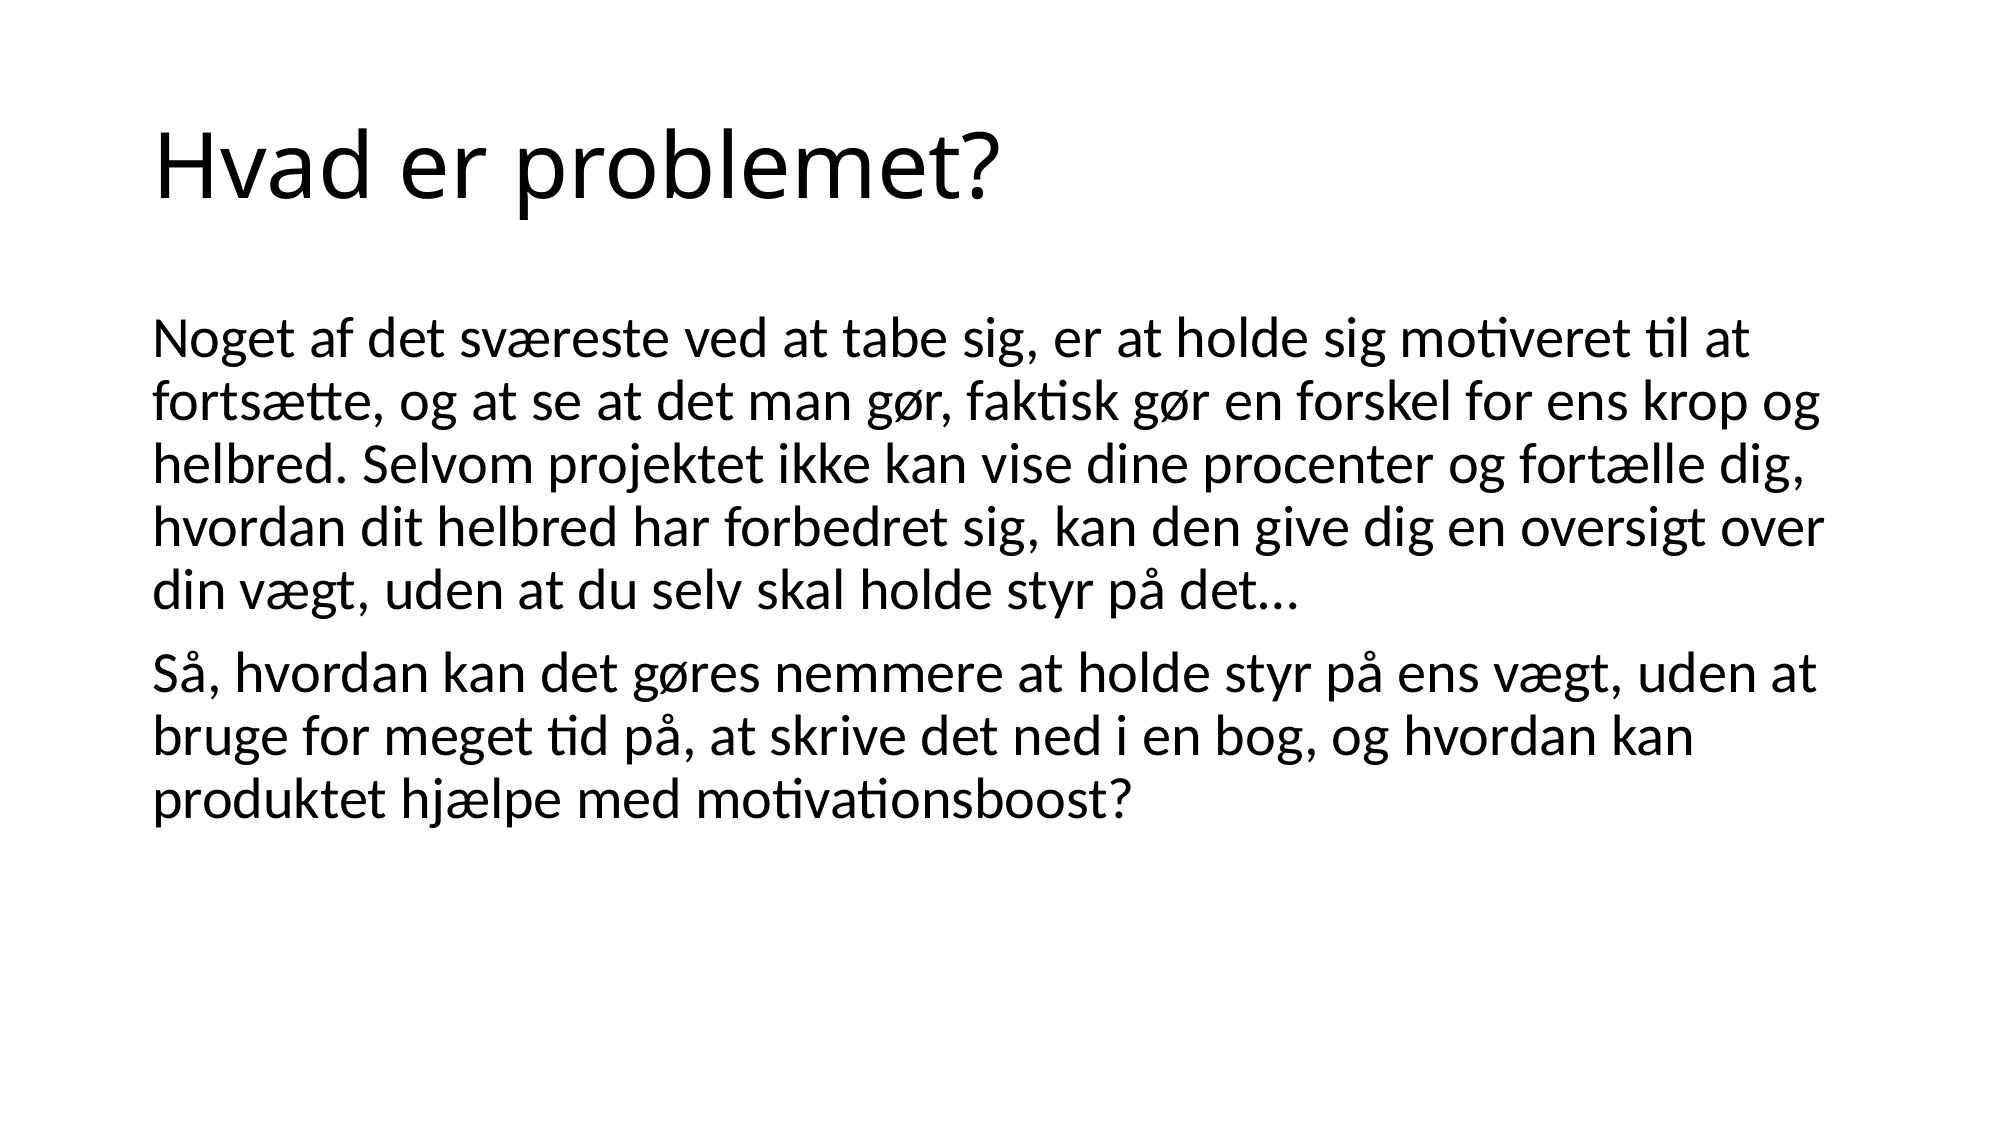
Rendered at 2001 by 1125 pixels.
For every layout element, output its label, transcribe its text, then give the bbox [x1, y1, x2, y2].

list Noget af det sværeste ved at tabe sig, er at holde sig motiveret til at fortsætte, og at se at det man gør, faktisk gør en forskel for ens krop og helbred. Selvom projektet ikke kan vise dine procenter og fortælle dig, hvordan dit helbred har forbedret sig, kan den give dig en oversigt over din vægt, uden at du selv skal holde styr på det… Så, hvordan kan det gøres nemmere at holde styr på ens vægt, uden at bruge for meget tid på, at skrive det ned i en bog, og hvordan kan produktet hjælpe med motivationsboost? [137, 299, 1863, 1014]
title Hvad er problemet? [137, 59, 1863, 278]
